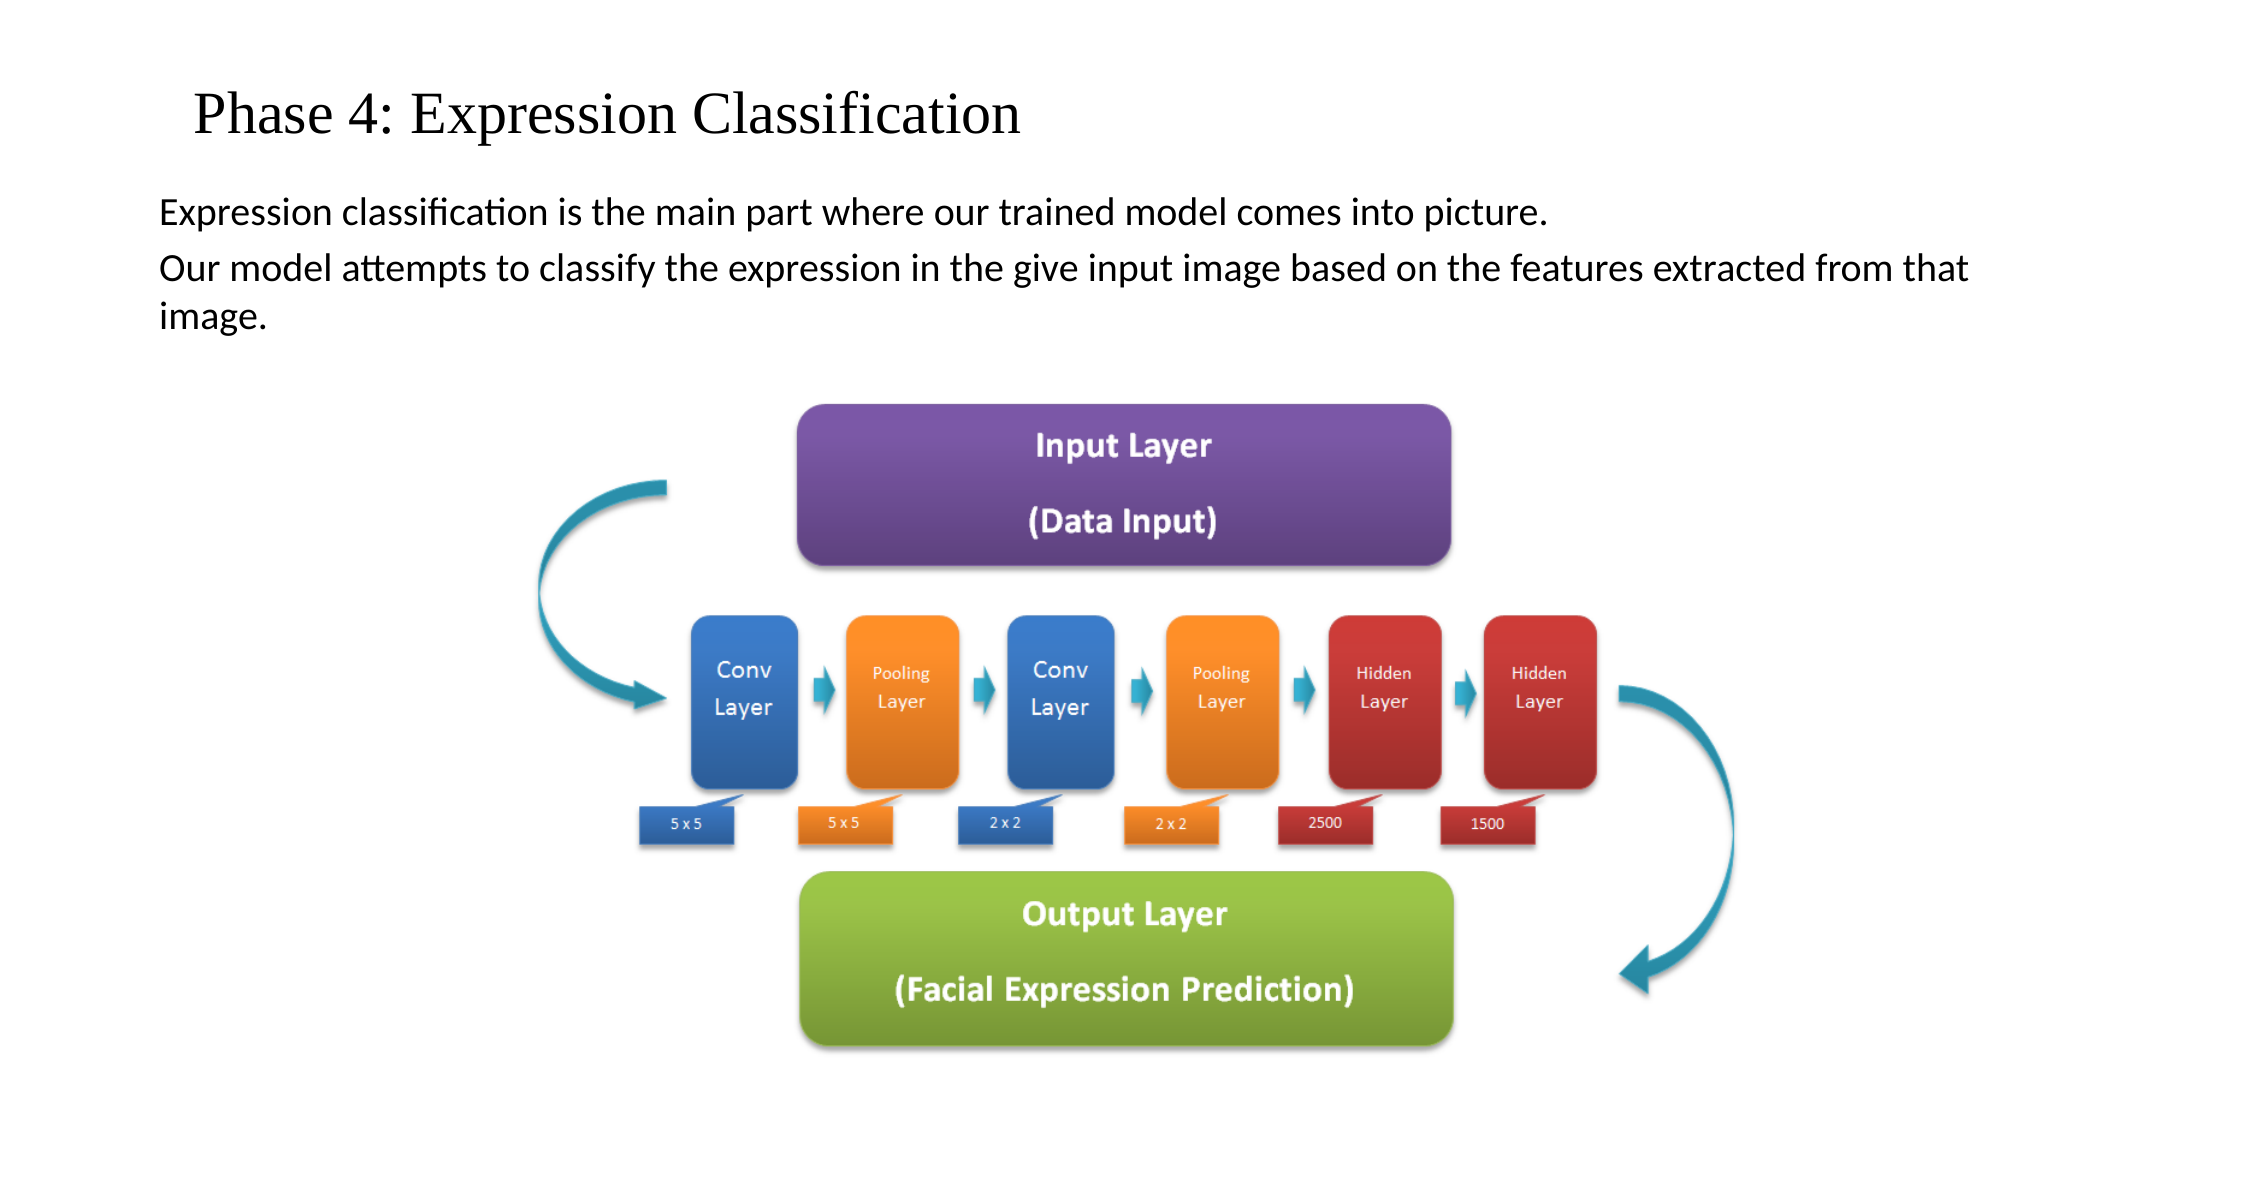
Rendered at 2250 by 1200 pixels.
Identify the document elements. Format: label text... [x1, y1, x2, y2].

title Phase 4: Expression Classification [143, 60, 1074, 159]
picture [495, 356, 1792, 1086]
list Expression classification is the main part where our trained model comes into picture. Our model attempts to classify the expression in the give input image based on the features extracted from that image. [143, 177, 2070, 1066]
